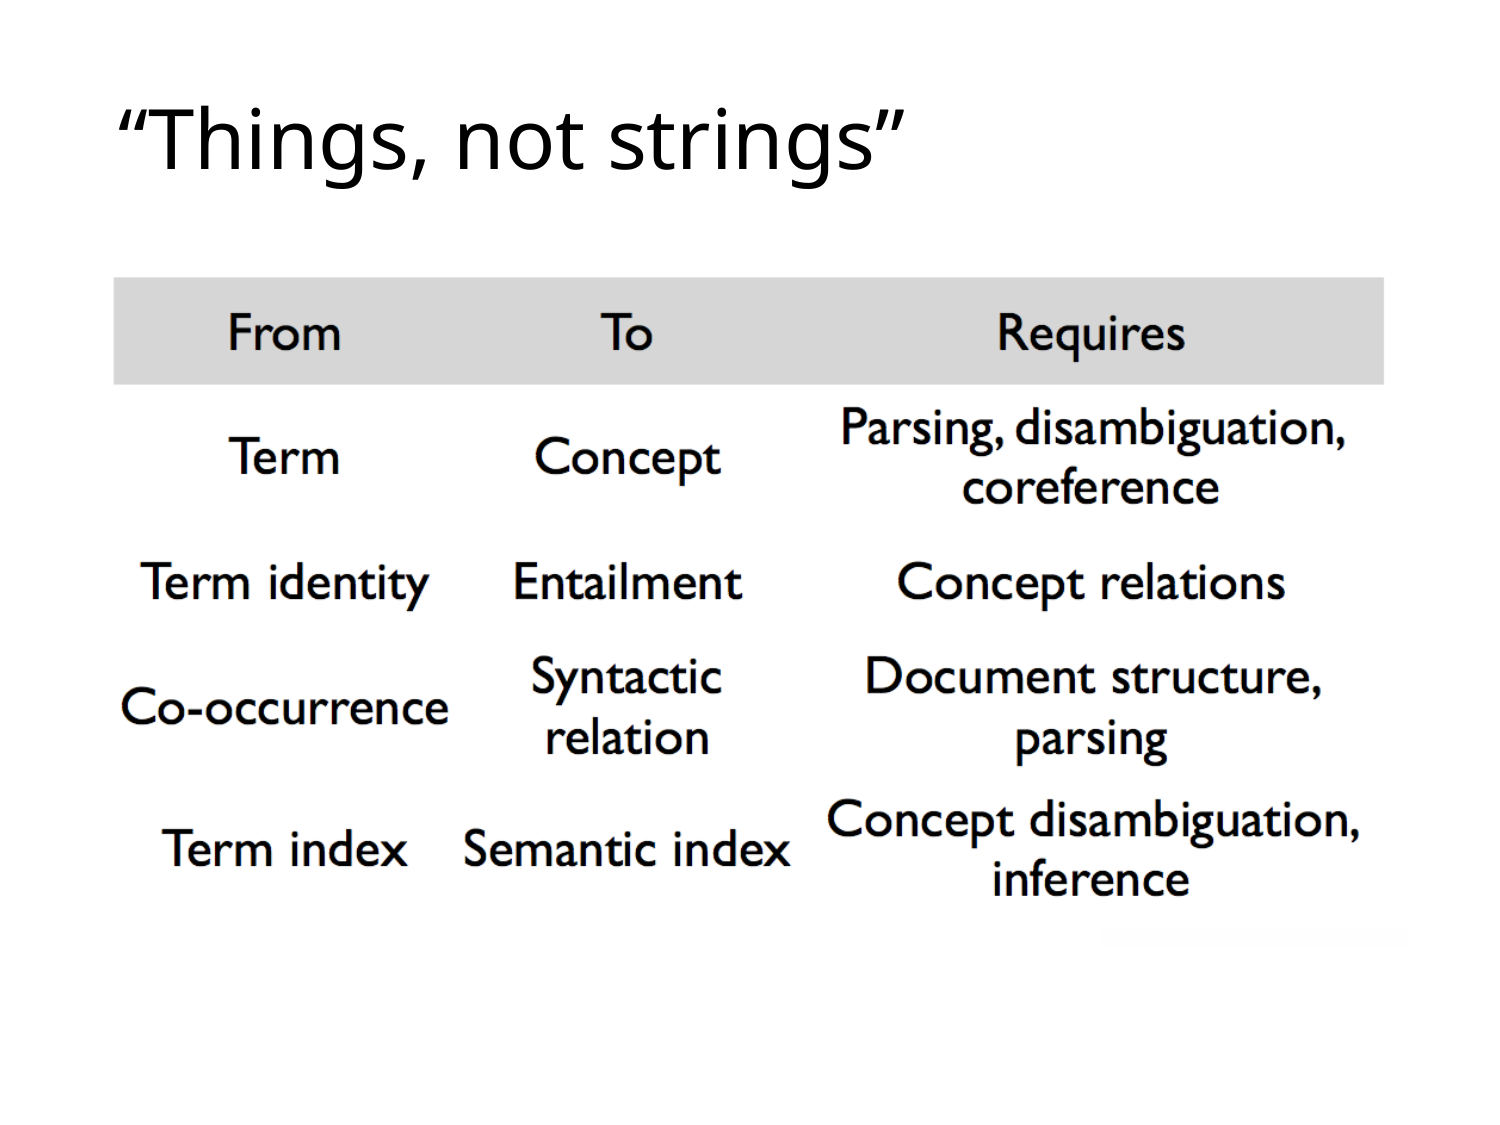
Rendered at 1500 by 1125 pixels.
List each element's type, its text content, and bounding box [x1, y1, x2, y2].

picture [91, 249, 1409, 947]
title “Things, not strings” [103, 59, 1397, 225]
